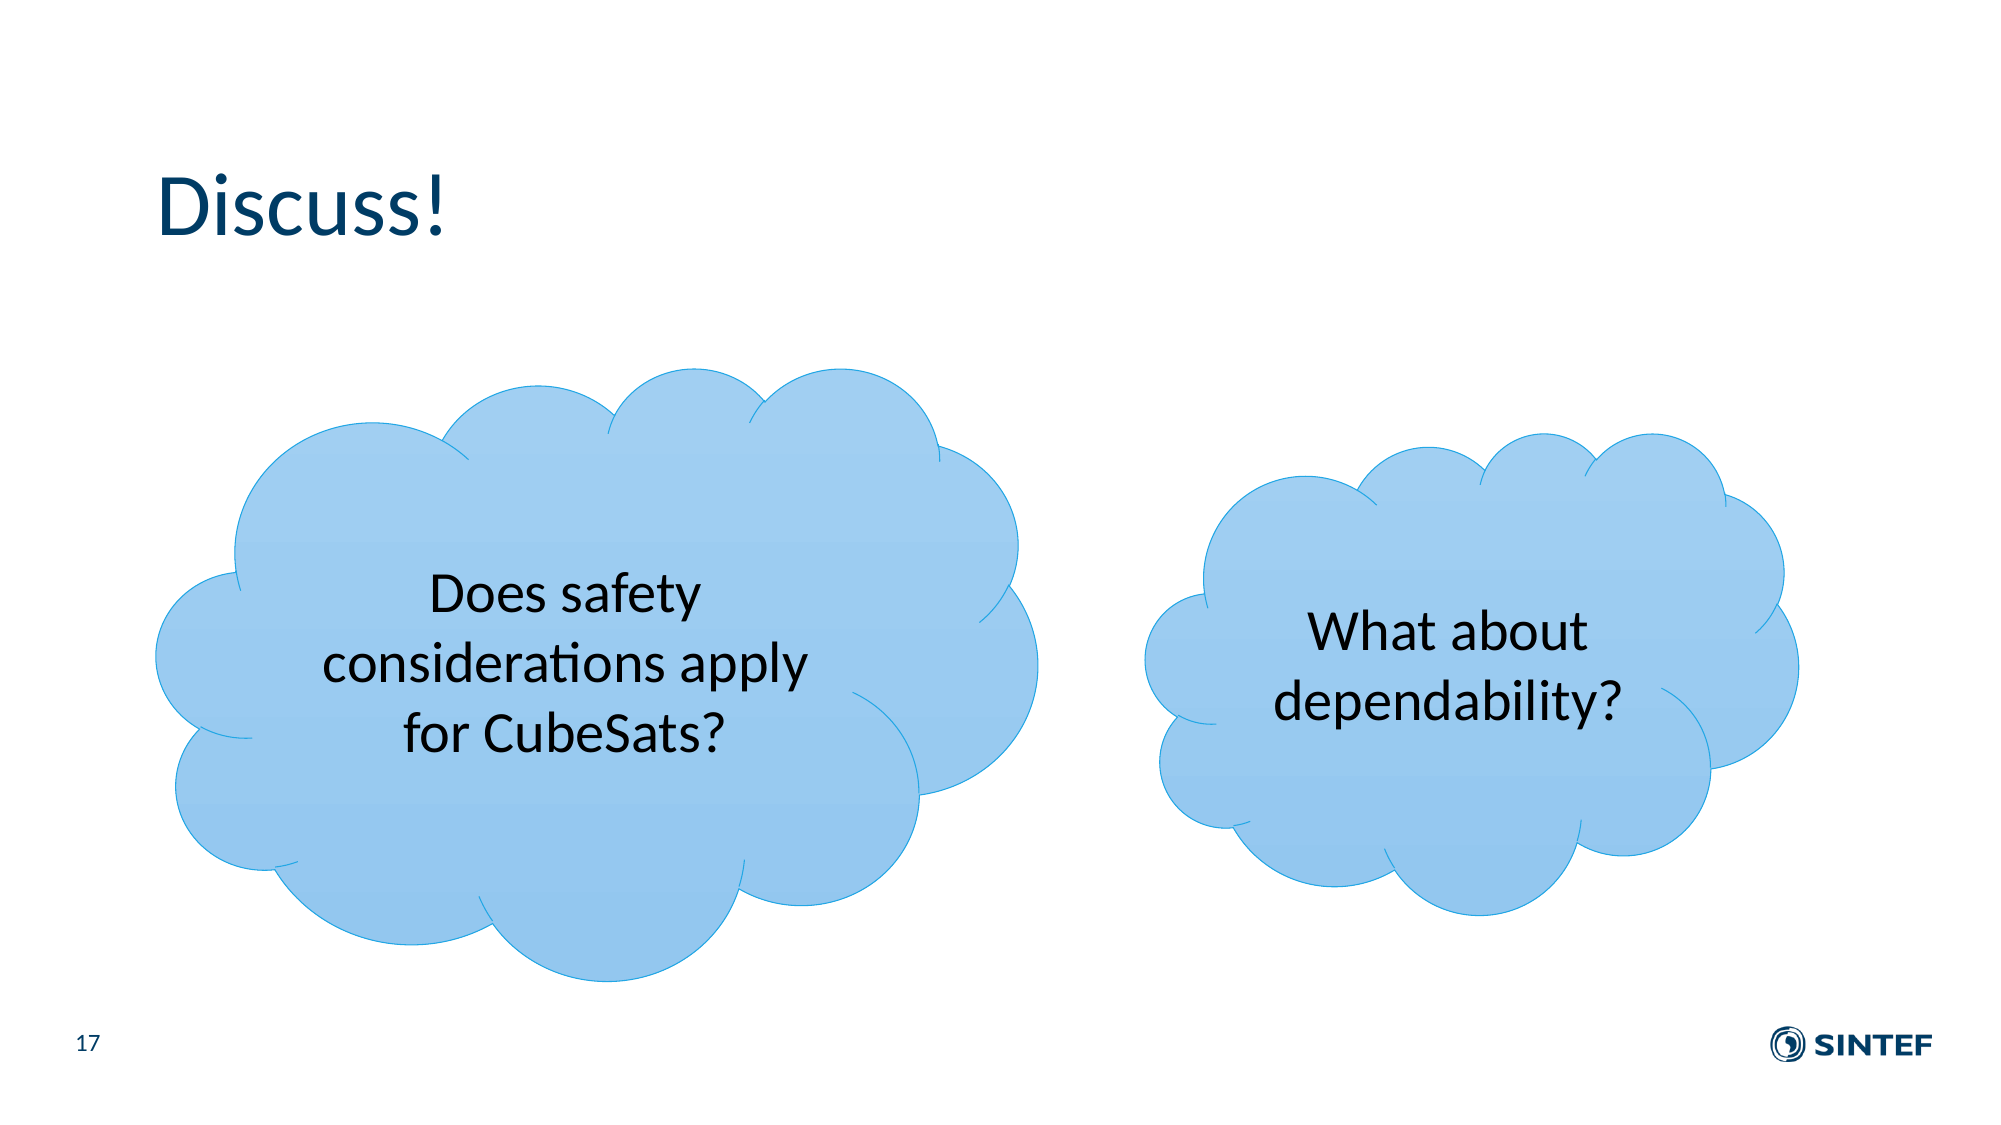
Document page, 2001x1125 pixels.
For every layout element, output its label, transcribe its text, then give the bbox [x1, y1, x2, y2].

text_box What about dependability? [1144, 433, 1800, 917]
slide_number 17 [75, 1026, 126, 1057]
title Discuss! [156, 145, 1634, 298]
picture [1770, 1026, 1932, 1062]
text_box Does safety considerations apply for CubeSats? [155, 368, 1039, 983]
